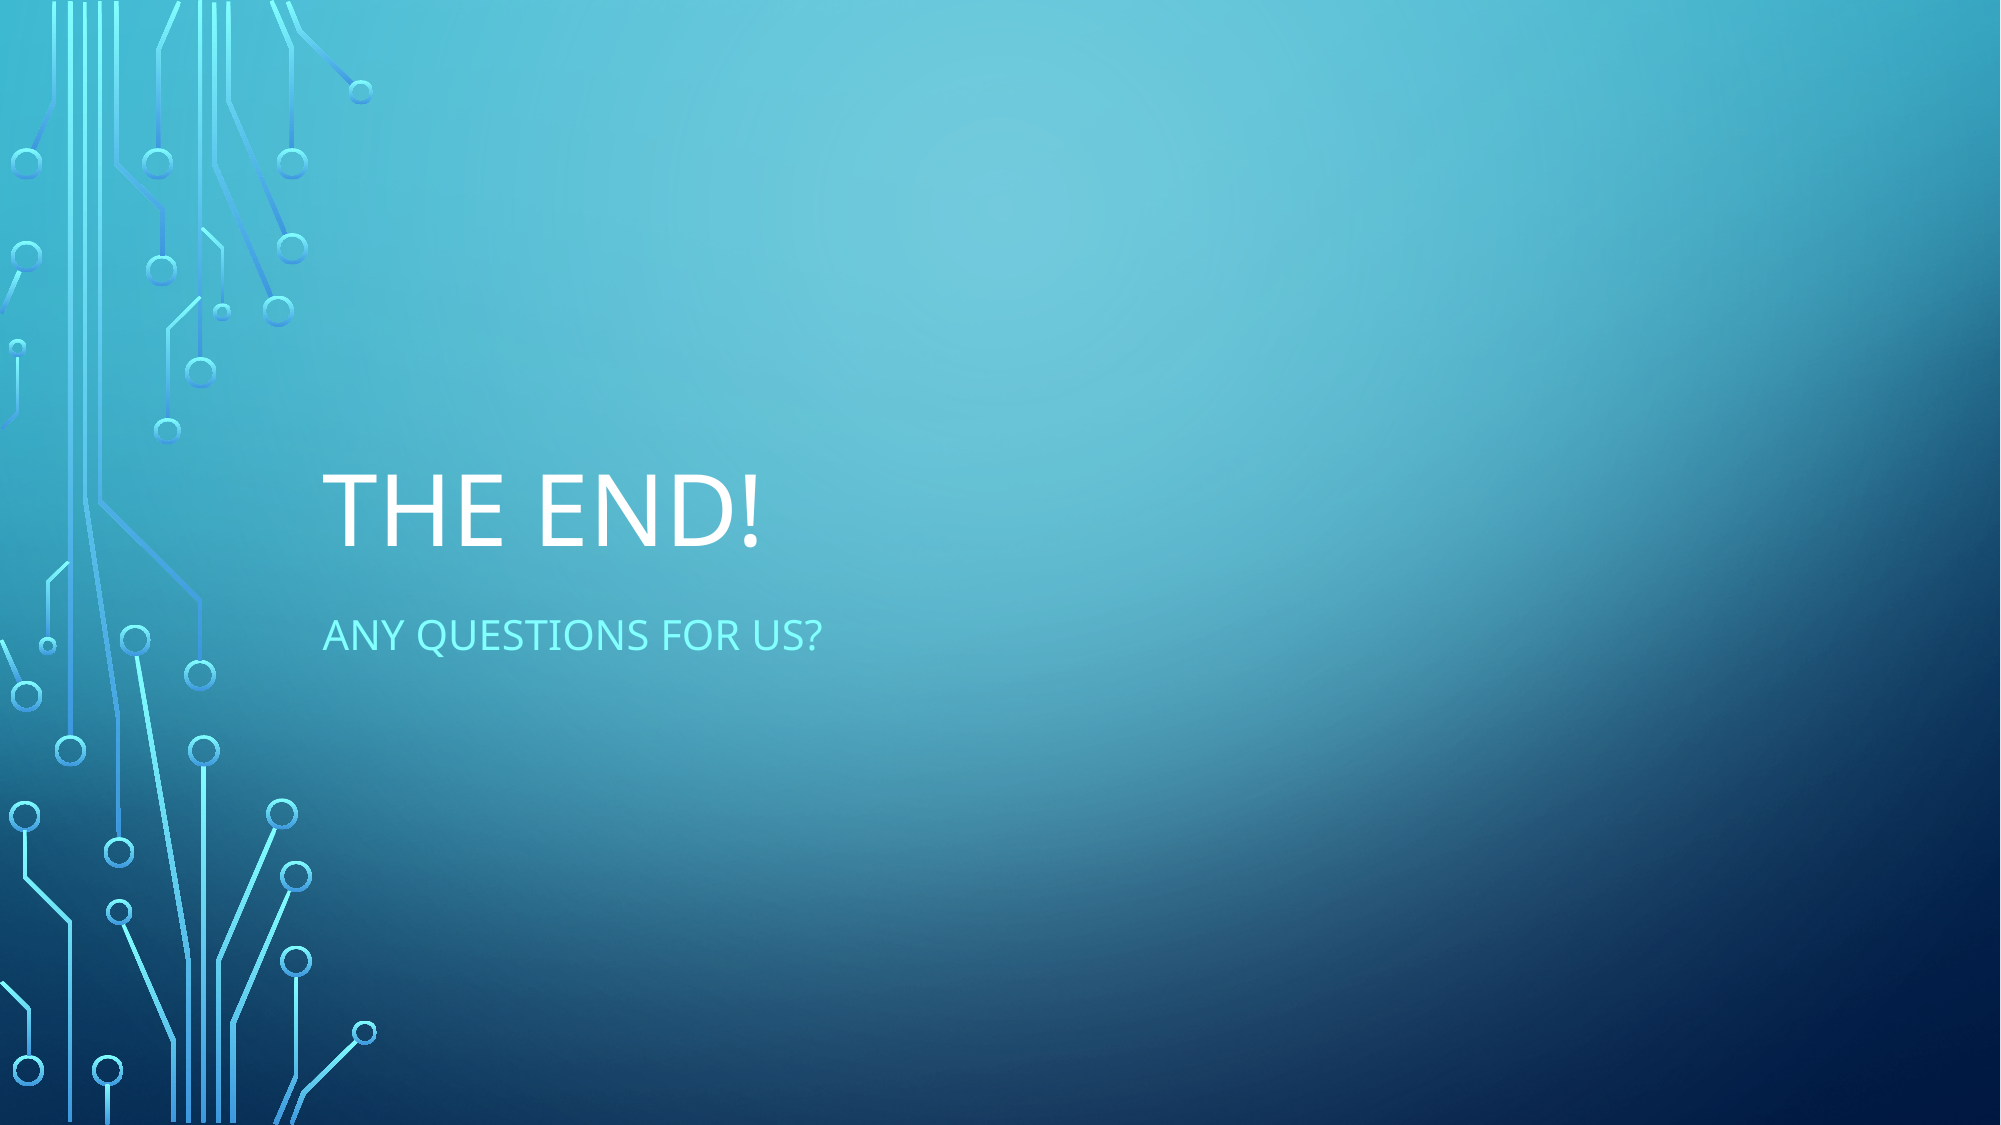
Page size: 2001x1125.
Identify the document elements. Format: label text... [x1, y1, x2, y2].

title The end! [307, 184, 1750, 576]
subtitle Any questions for us? [307, 590, 1750, 863]
